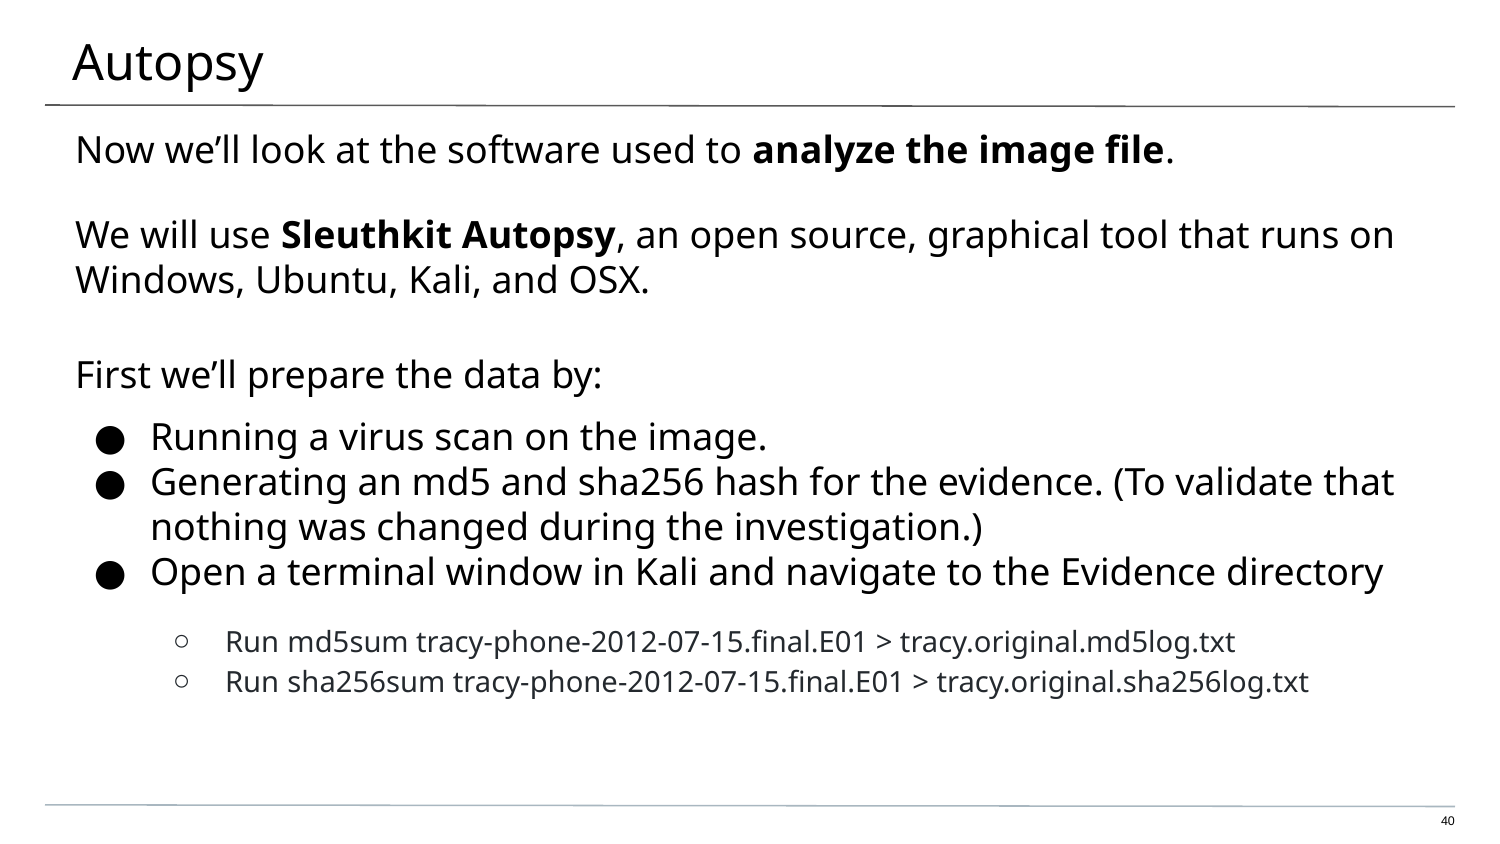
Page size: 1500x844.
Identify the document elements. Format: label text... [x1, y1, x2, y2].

list We will use Sleuthkit Autopsy, an open source, graphical tool that runs on Windows, Ubuntu, Kali, and OSX. First we’ll prepare the data by: Running a virus scan on the image. Generating an md5 and sha256 hash for the evidence. (To validate that nothing was changed during the investigation.) Open a terminal window in Kali and navigate to the Evidence directory Run md5sum tracy-phone-2012-07-15.final.E01 > tracy.original.md5log.txt Run sha256sum tracy-phone-2012-07-15.final.E01 > tracy.original.sha256log.txt [0, 210, 1500, 805]
title Autopsy [0, 0, 1500, 88]
slide_number 40 [1412, 813, 1455, 831]
subtitle Now we’ll look at the software used to analyze the image file. [0, 110, 1500, 171]
